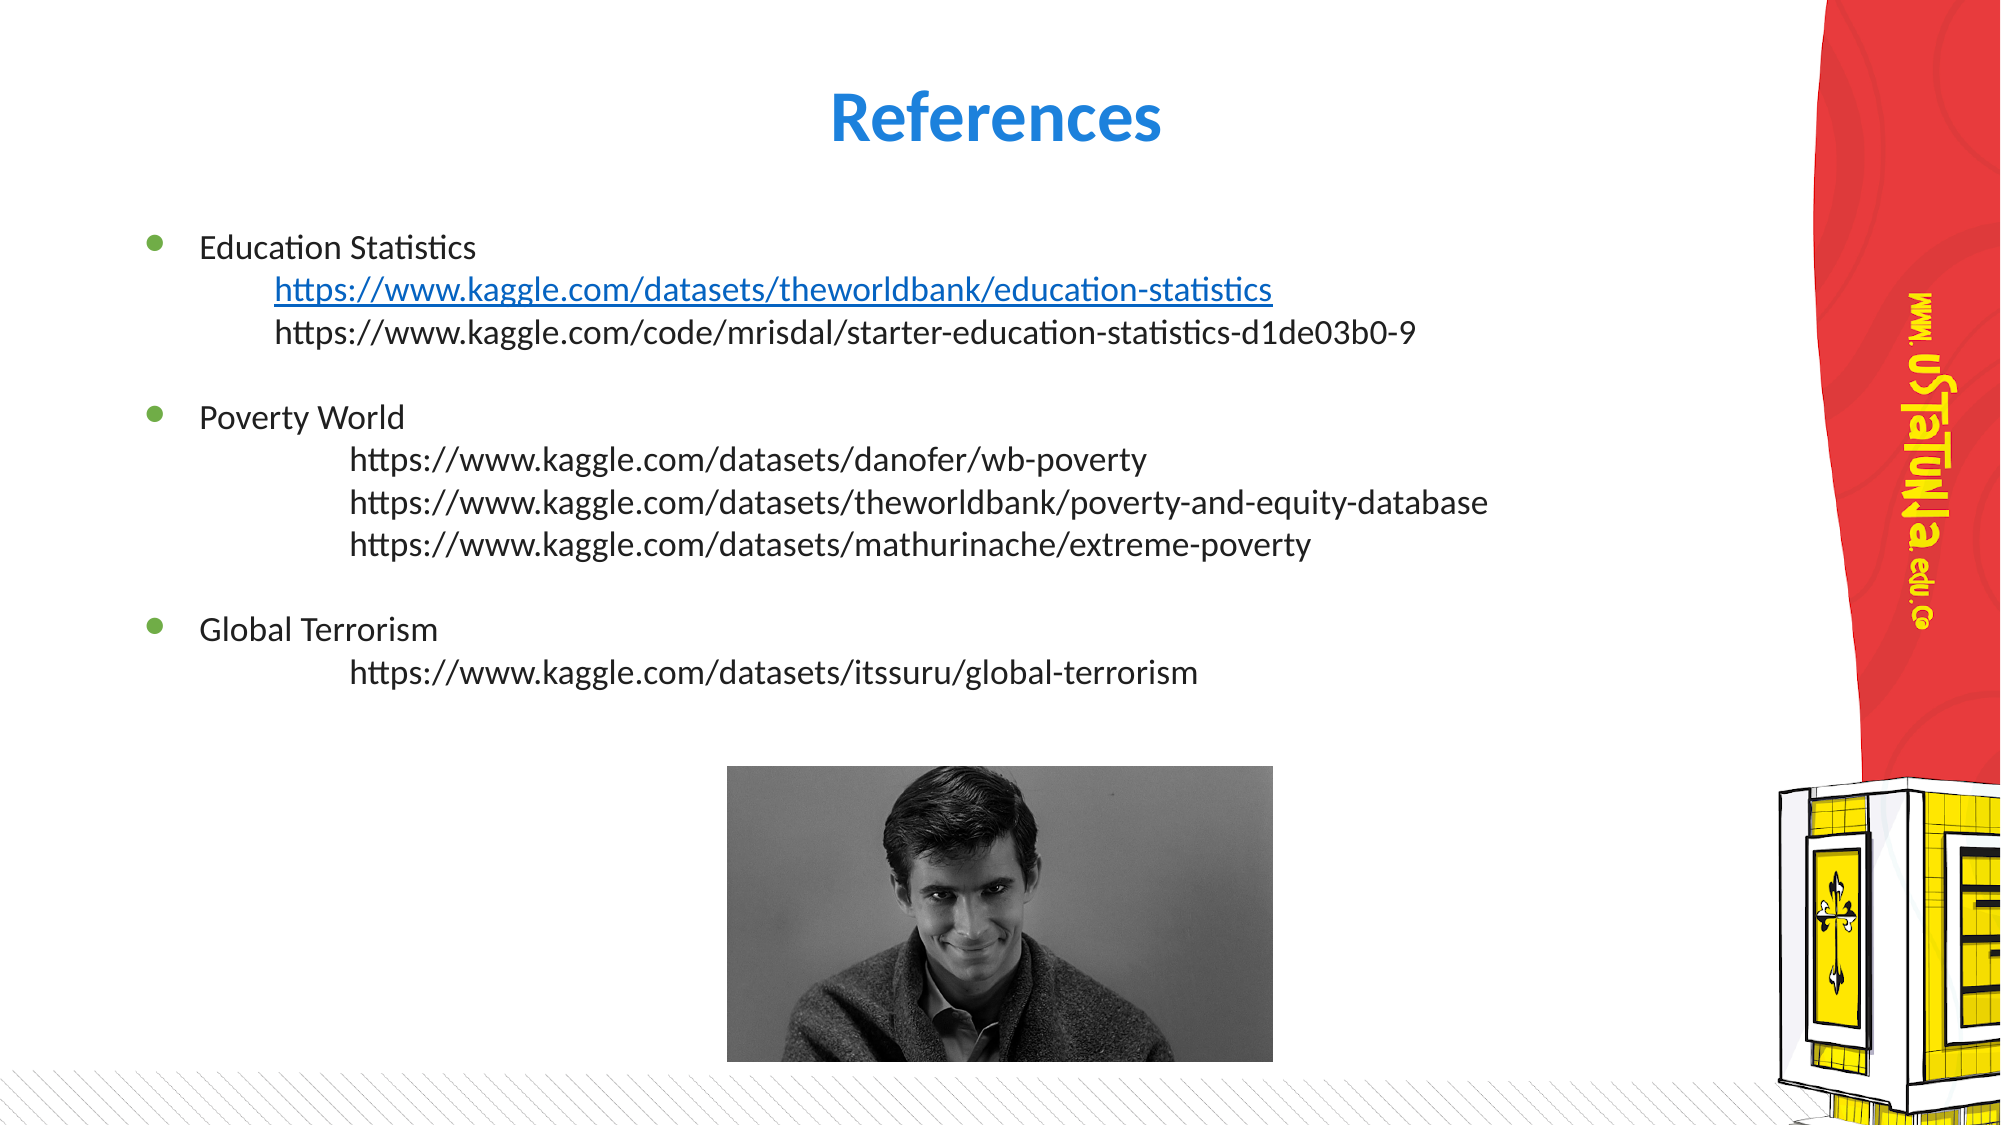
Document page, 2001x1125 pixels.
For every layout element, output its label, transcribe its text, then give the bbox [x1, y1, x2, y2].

text_box References [59, 62, 1934, 162]
picture [0, 0, 2001, 1125]
text_box Education Statistics https://www.kaggle.com/datasets/theworldbank/education-statistics https://www.kaggle.com/code/mrisdal/starter-education-statistics-d1de03b0-9 Poverty World https://www.kaggle.com/datasets/danofer/wb-poverty https://www.kaggle.com/datasets/theworldbank/poverty-and-equity-database https://www.kaggle.com/datasets/mathurinache/extreme-poverty Global Terrorism https://www.kaggle.com/datasets/itssuru/global-terrorism [109, 208, 1776, 792]
